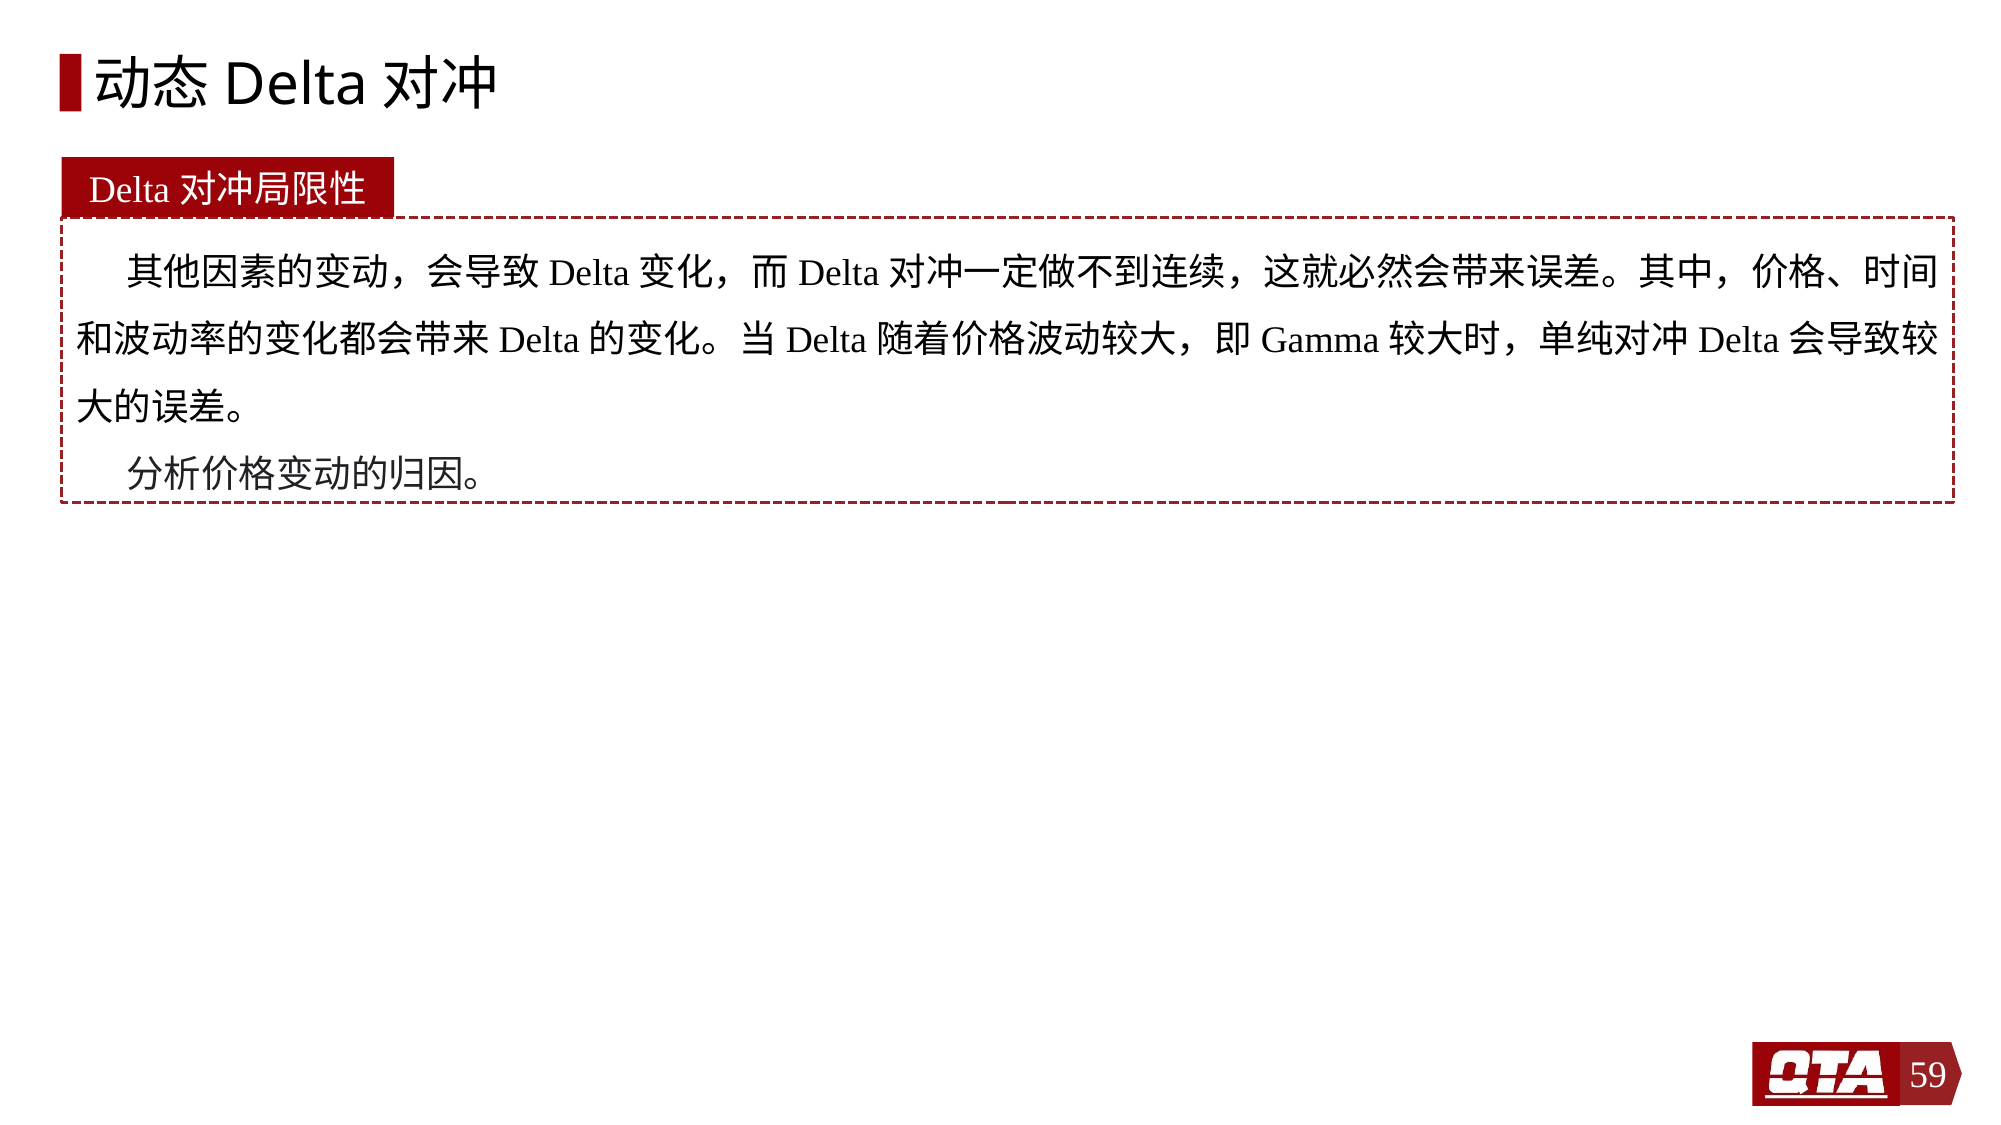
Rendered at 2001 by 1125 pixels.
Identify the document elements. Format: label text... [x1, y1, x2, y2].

slide_number 59 [1511, 1042, 1962, 1103]
text_box 其他因素的变动，会导致Delta变化，而Delta对冲一定做不到连续，这就必然会带来误差。其中，价格、时间和波动率的变化都会带来Delta的变化。当Delta随着价格波动较大，即Gamma较大时，单纯对冲Delta会导致较大的误差。 分析价格变动的归因。 [61, 217, 1954, 503]
text_box Delta对冲局限性 [61, 157, 395, 217]
title 动态Delta对冲 [78, 0, 1775, 174]
